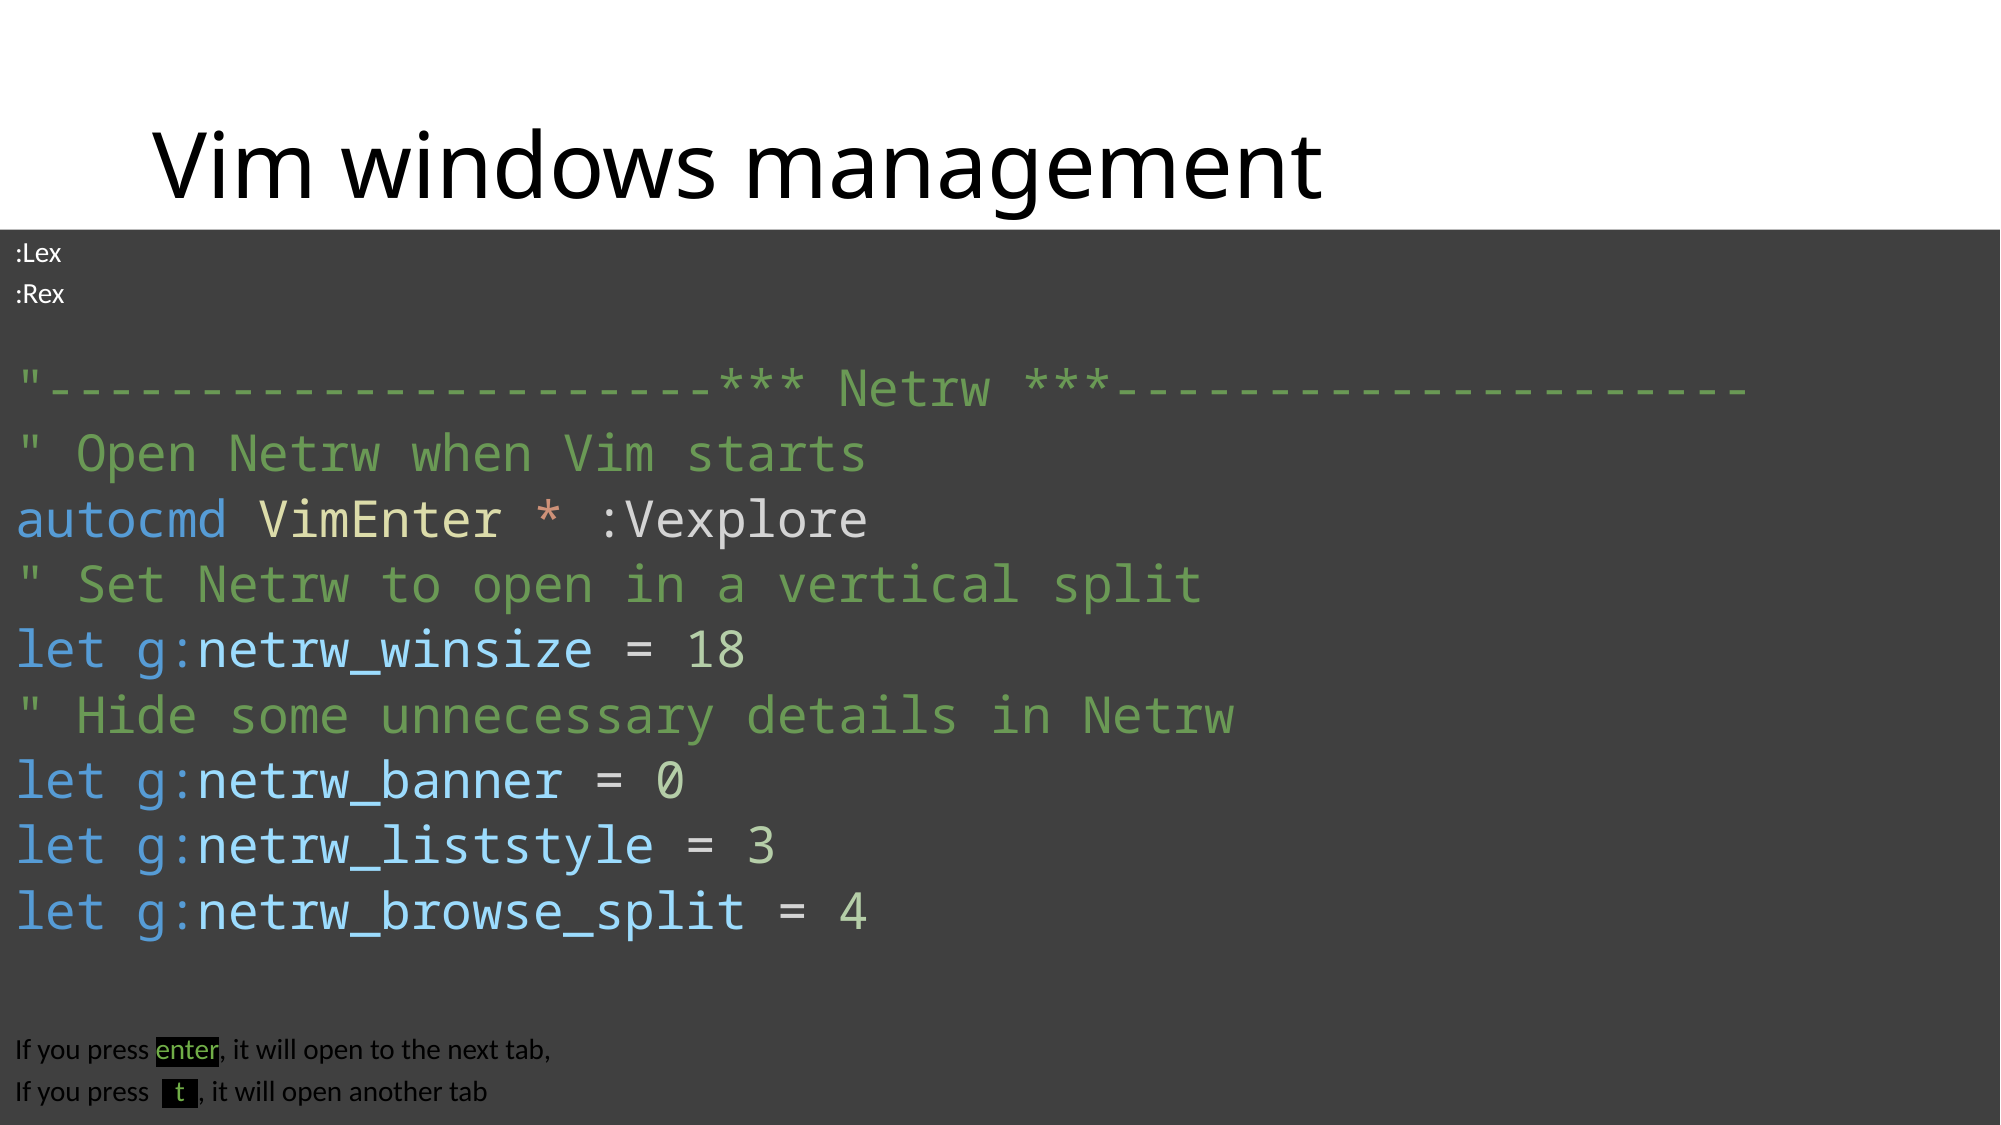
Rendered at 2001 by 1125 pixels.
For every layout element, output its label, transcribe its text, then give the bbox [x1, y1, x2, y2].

list :Lex :Rex "----------------------*** Netrw ***--------------------- " Open Netrw when Vim starts autocmd VimEnter * :Vexplore " Set Netrw to open in a vertical split let g:netrw_winsize = 18 " Hide some unnecessary details in Netrw let g:netrw_banner = 0 let g:netrw_liststyle = 3 let g:netrw_browse_split = 4 If you press enter, it will open to the next tab, If you press t , it will open another tab [0, 229, 2000, 1125]
title Vim windows management [137, 59, 1863, 229]
